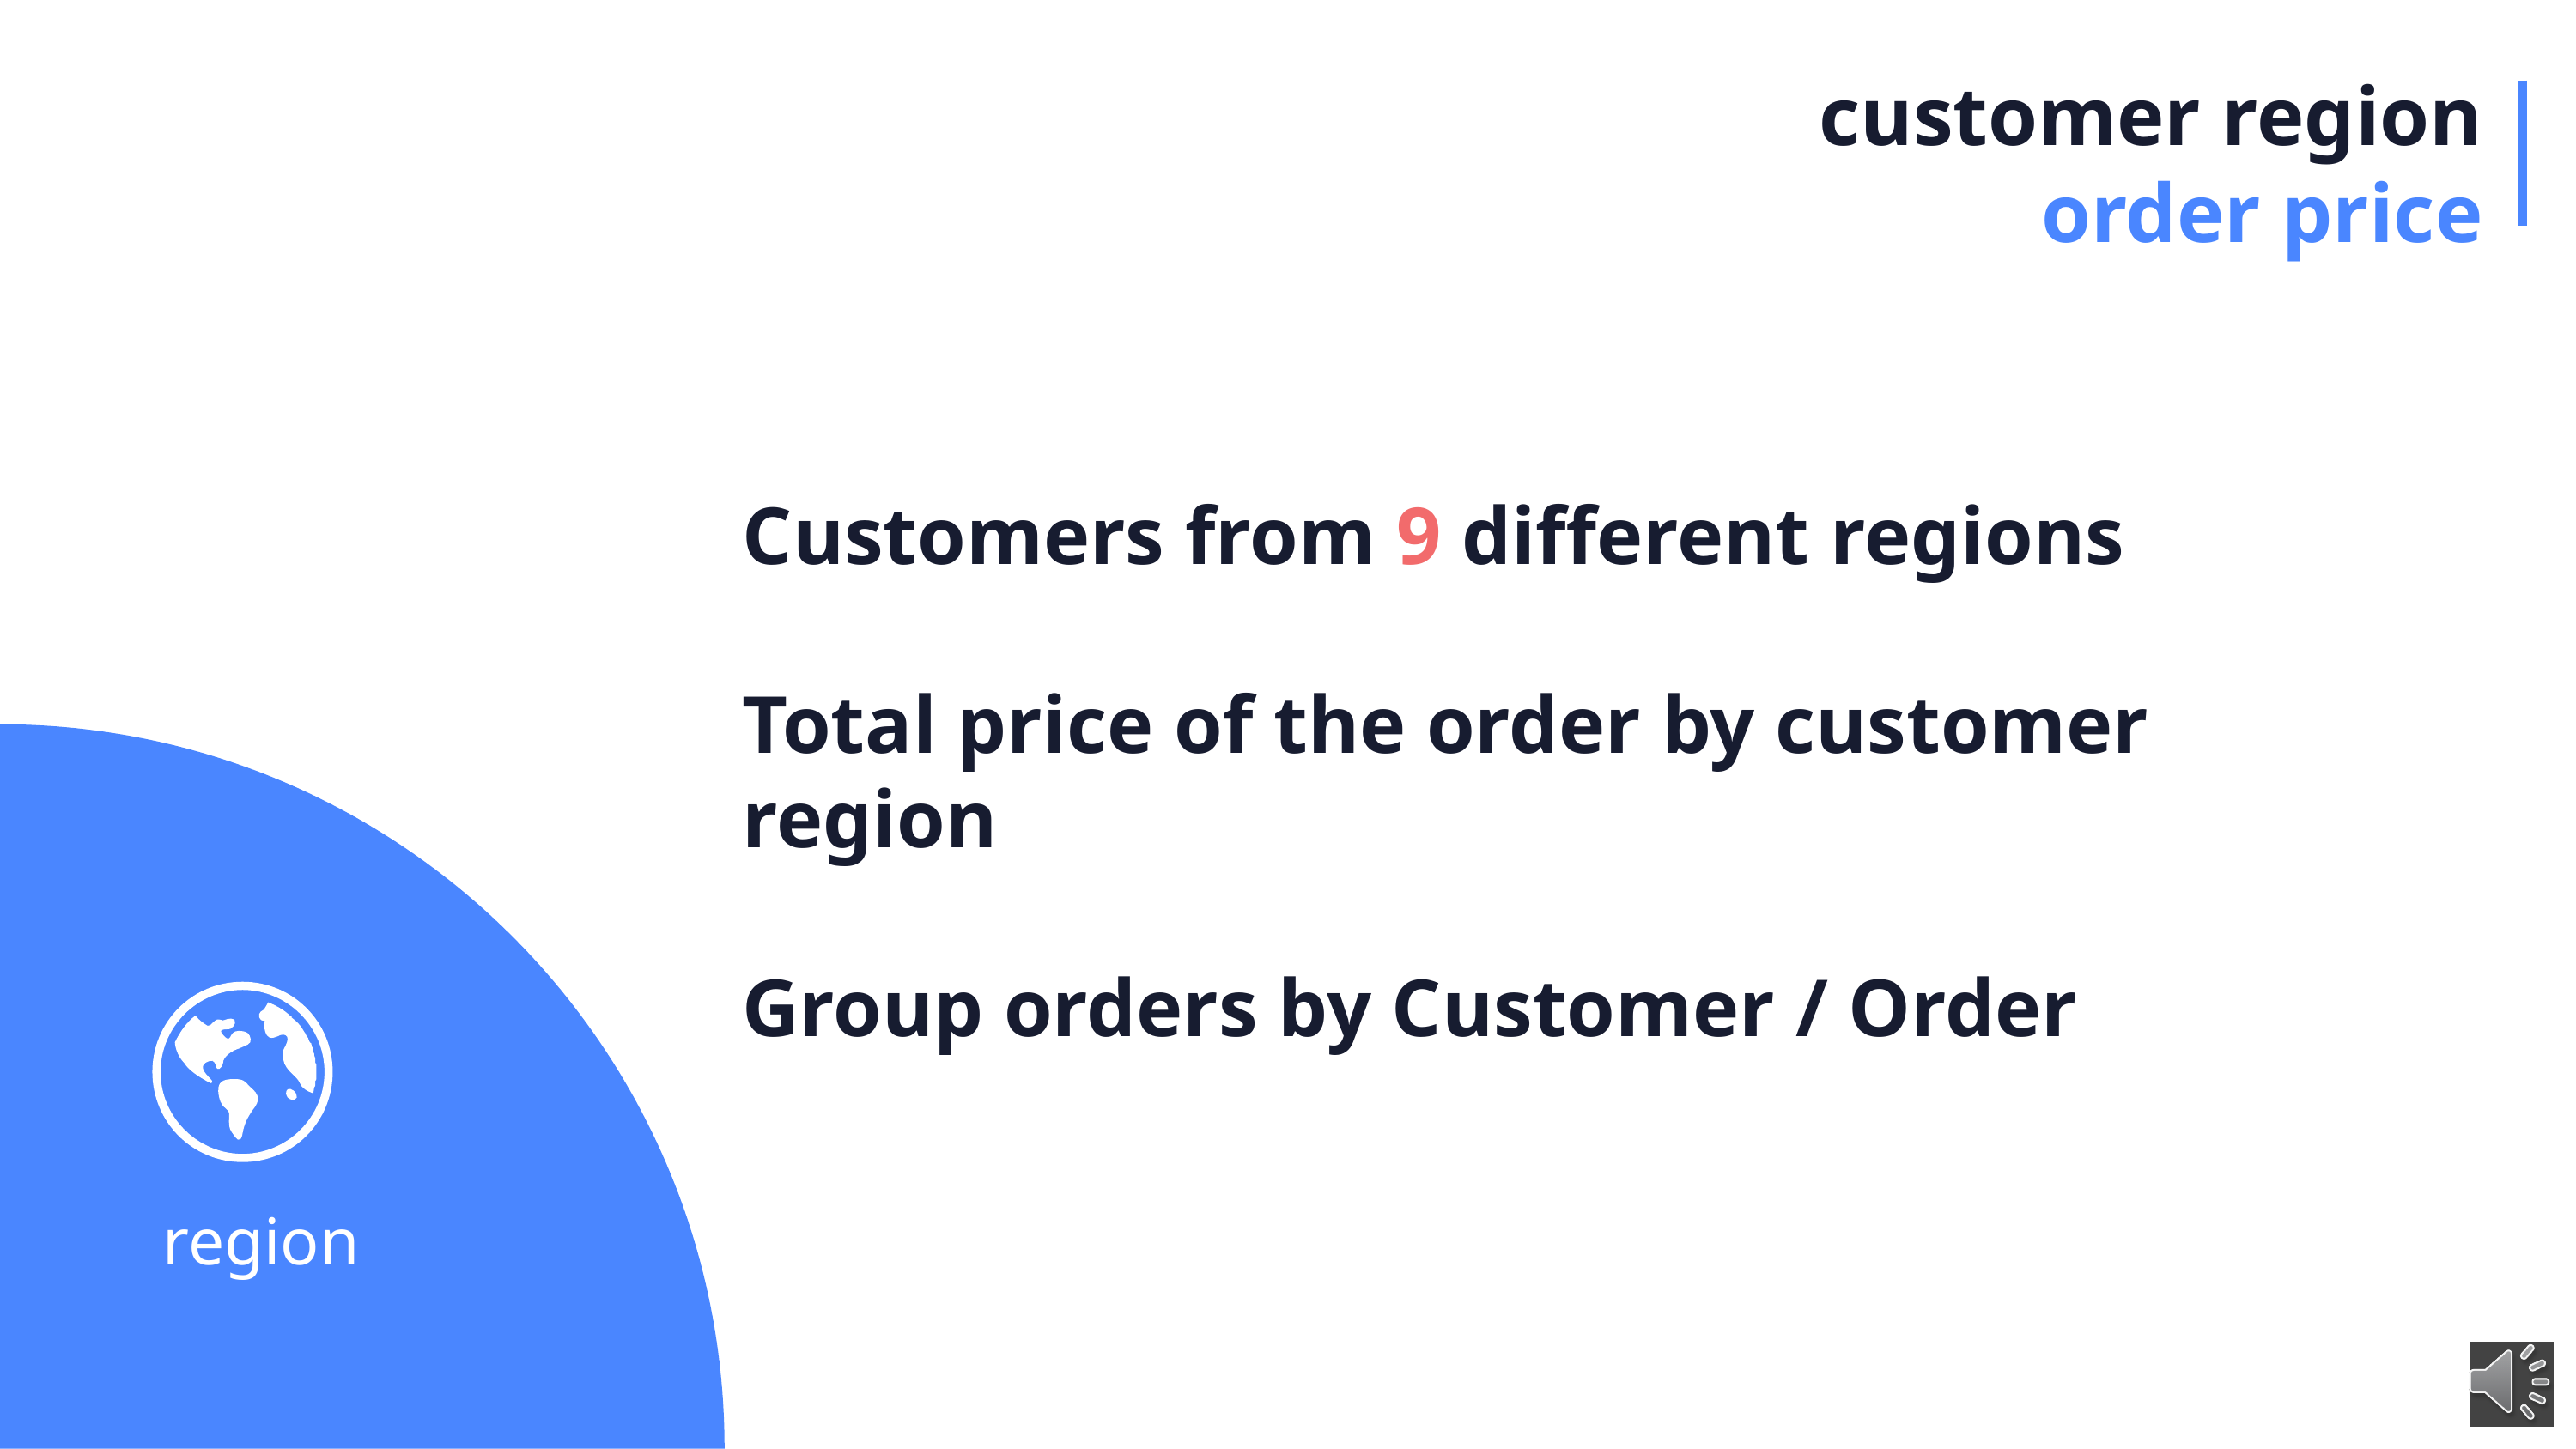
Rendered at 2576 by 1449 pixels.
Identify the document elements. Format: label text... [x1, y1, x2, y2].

text_box Customers from 9 different regions Total price of the order by customer region Group orders by Customer / Order [729, 479, 2429, 1058]
text_box region [149, 1194, 386, 1285]
text_box [152, 981, 333, 1162]
picture [2468, 1341, 2555, 1428]
text_box [0, 723, 726, 1449]
text_box customer region order price [1749, 58, 2496, 265]
